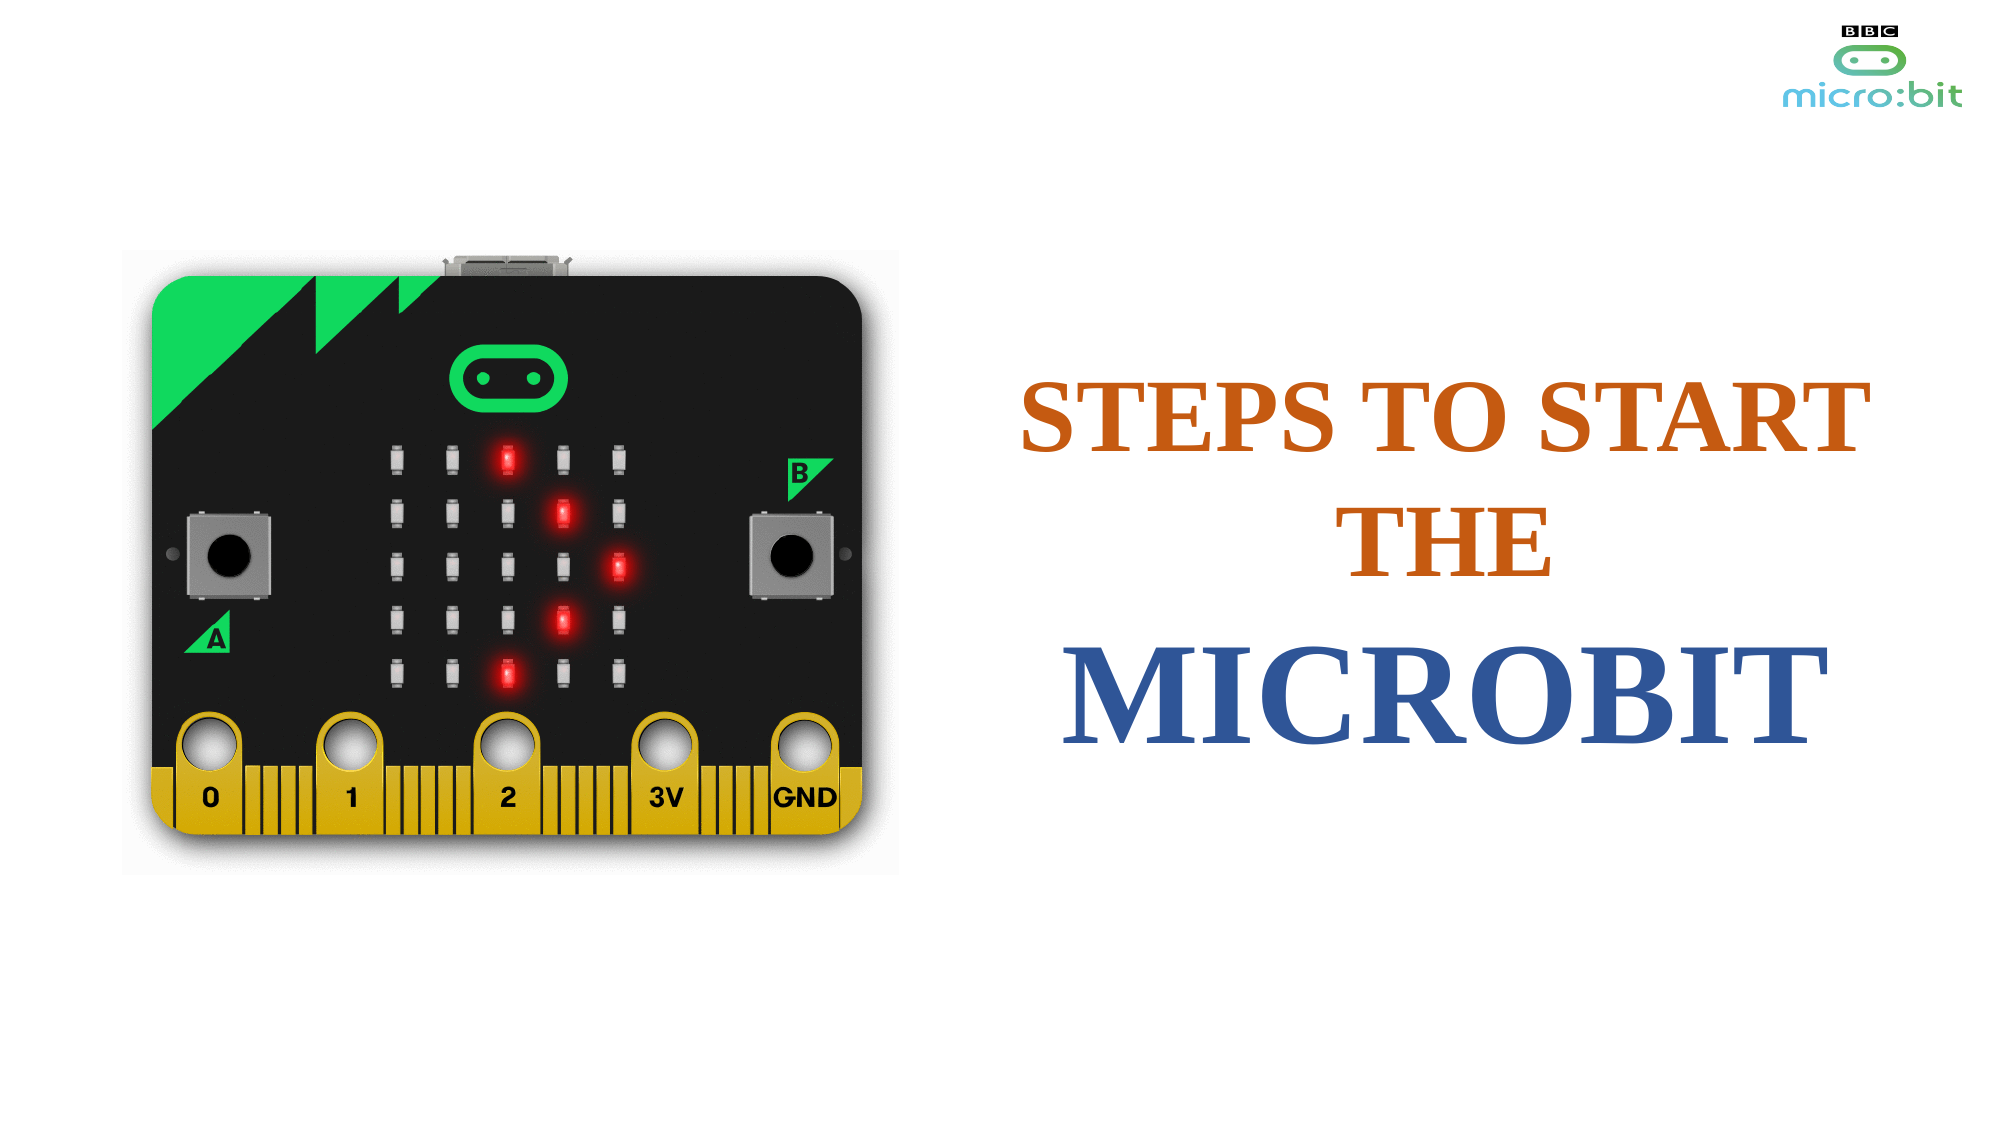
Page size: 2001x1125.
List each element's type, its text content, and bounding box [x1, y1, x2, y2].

picture [122, 250, 899, 875]
text_box STEPS TO START THE MICROBIT [1004, 340, 1888, 780]
picture [1771, 21, 1977, 116]
